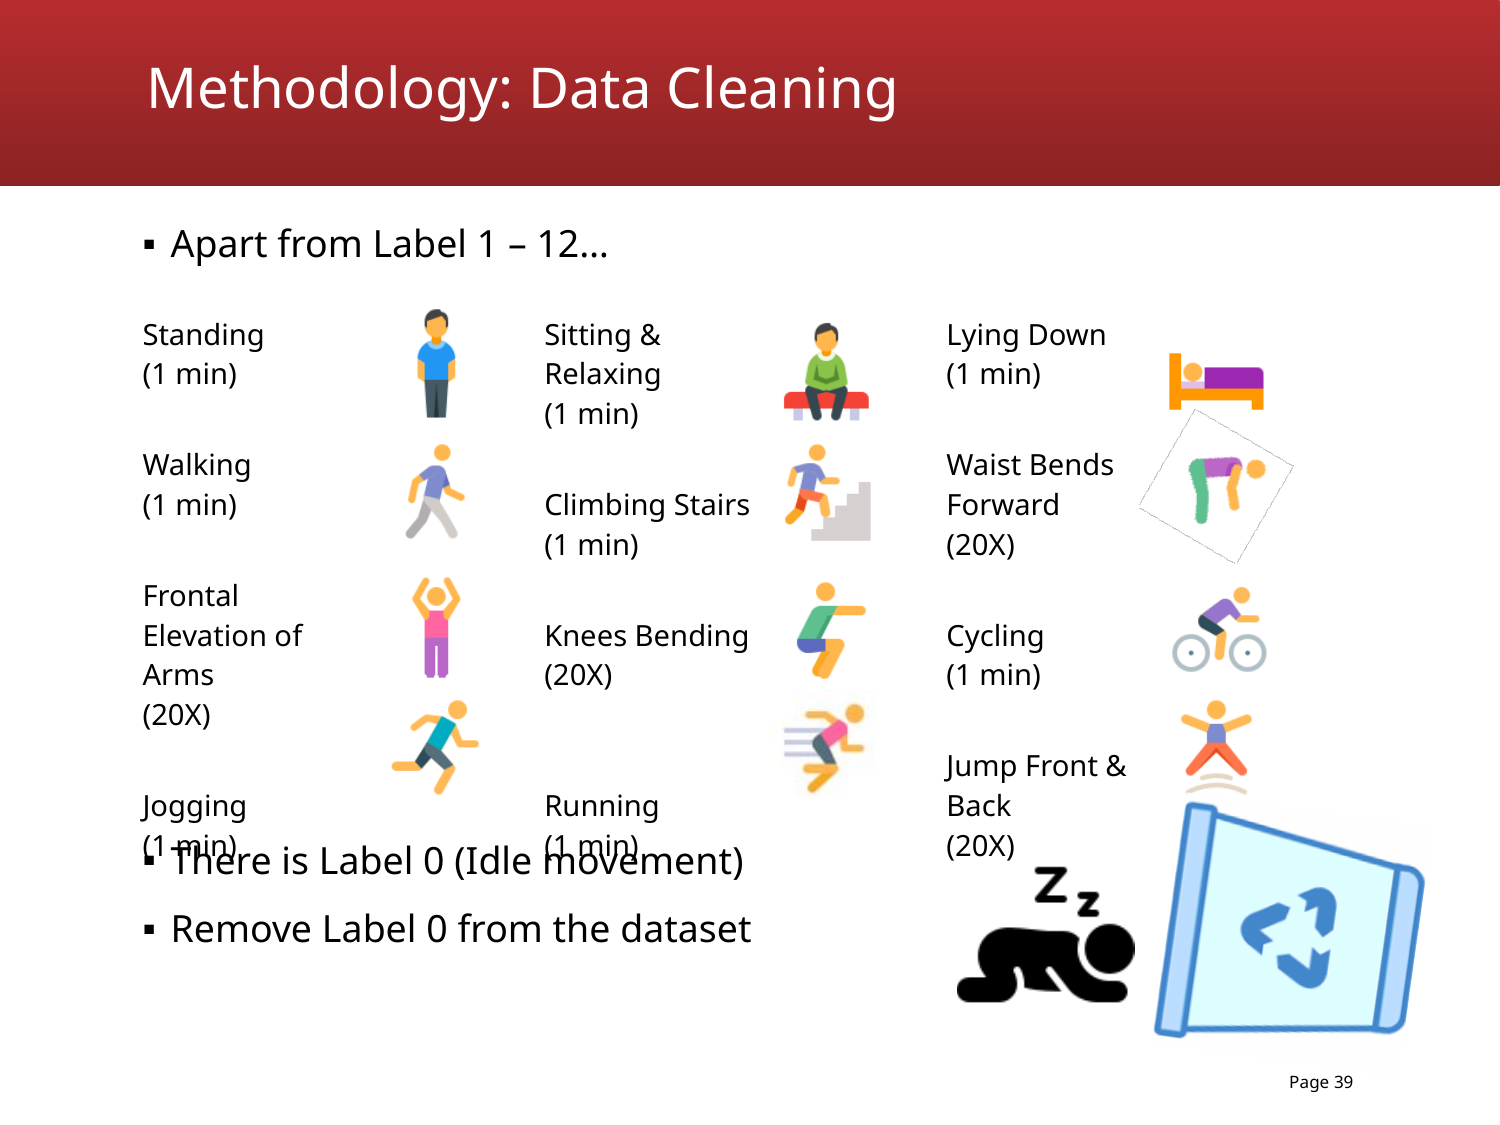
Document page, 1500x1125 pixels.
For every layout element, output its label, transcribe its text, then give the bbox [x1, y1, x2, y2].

list Apart from Label 1 – 12… There is Label 0 (Idle movement) Remove Label 0 from the dataset [131, 219, 1369, 1047]
picture [1163, 573, 1276, 686]
picture [768, 690, 881, 805]
picture [957, 846, 1135, 1024]
picture [770, 316, 883, 430]
picture [380, 307, 493, 420]
slide_number Page 39 [1265, 1063, 1369, 1103]
picture [1159, 691, 1273, 805]
picture [1159, 430, 1273, 543]
picture [380, 691, 493, 805]
picture [1159, 311, 1273, 424]
title Methodology: Data Cleaning [131, 16, 1369, 164]
picture [771, 573, 885, 686]
picture [380, 435, 493, 548]
picture [380, 573, 493, 686]
picture [1165, 810, 1432, 1077]
picture [771, 435, 885, 548]
